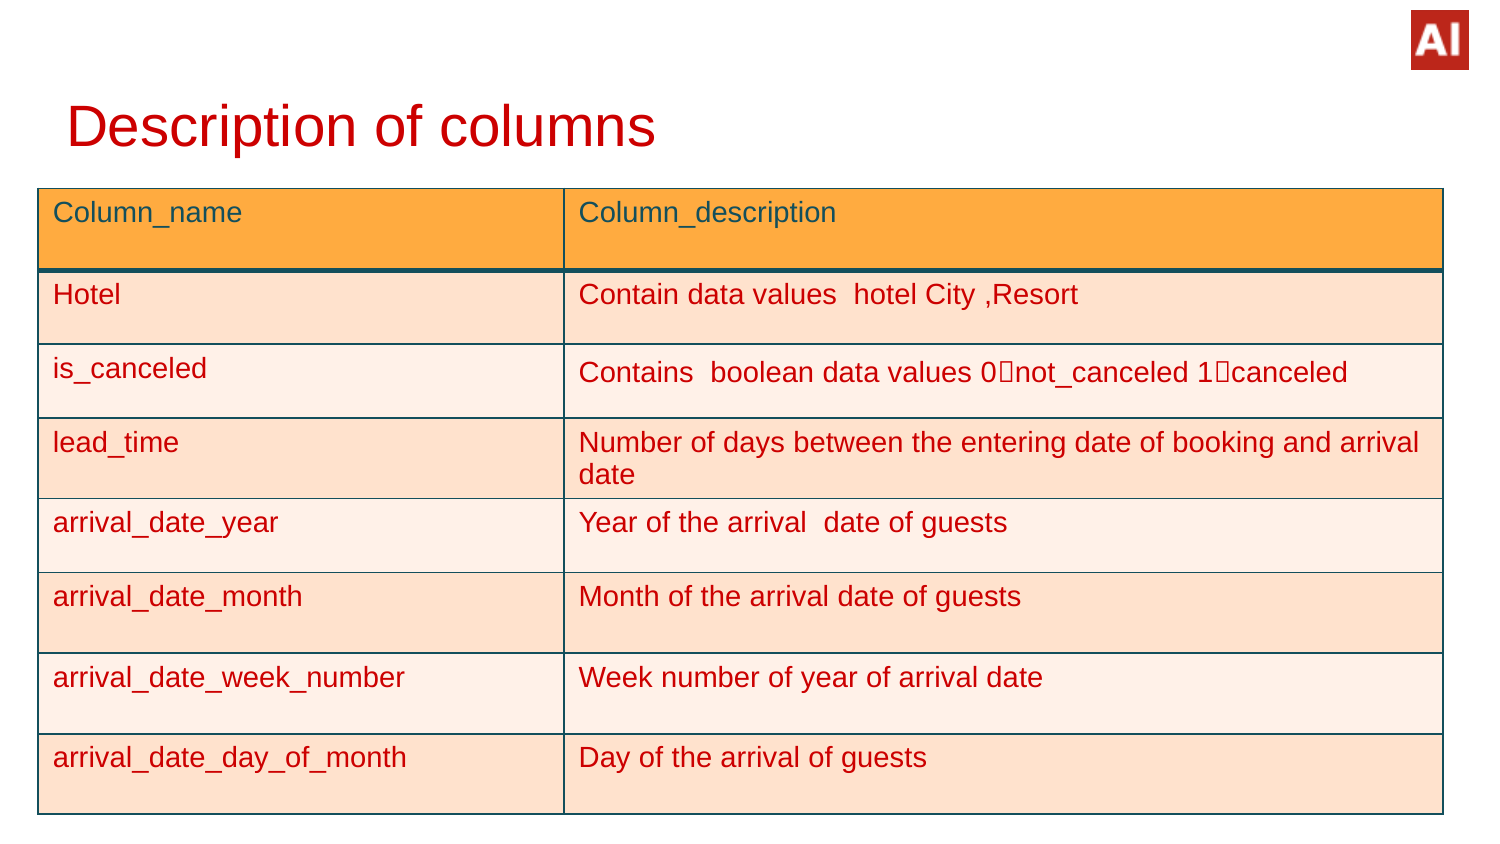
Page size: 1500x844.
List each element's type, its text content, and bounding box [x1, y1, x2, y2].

table_cell arrival_date_day_of_month [39, 735, 563, 813]
table_cell is_canceled [39, 345, 563, 417]
picture [1411, 10, 1469, 70]
table_cell Contain data values hotel City ,Resort [565, 273, 1442, 343]
table_cell arrival_date_week_number [39, 654, 563, 733]
table_cell Hotel [39, 273, 563, 343]
table_cell Month of the arrival date of guests [565, 573, 1442, 652]
table_cell Week number of year of arrival date [565, 654, 1442, 733]
table_header Column_description [565, 189, 1442, 268]
table_cell Day of the arrival of guests [565, 735, 1442, 813]
table_cell Contains boolean data values 0not_canceled 1canceled [565, 345, 1442, 417]
table_cell arrival_date_month [39, 573, 563, 652]
table_cell Number of days between the entering date of booking and arrival date [565, 419, 1442, 498]
table_cell Year of the arrival date of guests [565, 499, 1442, 572]
table_cell arrival_date_year [39, 499, 563, 572]
table_header Column_name [39, 189, 563, 268]
title Description of columns [51, 72, 1449, 167]
table_cell lead_time [39, 419, 563, 498]
